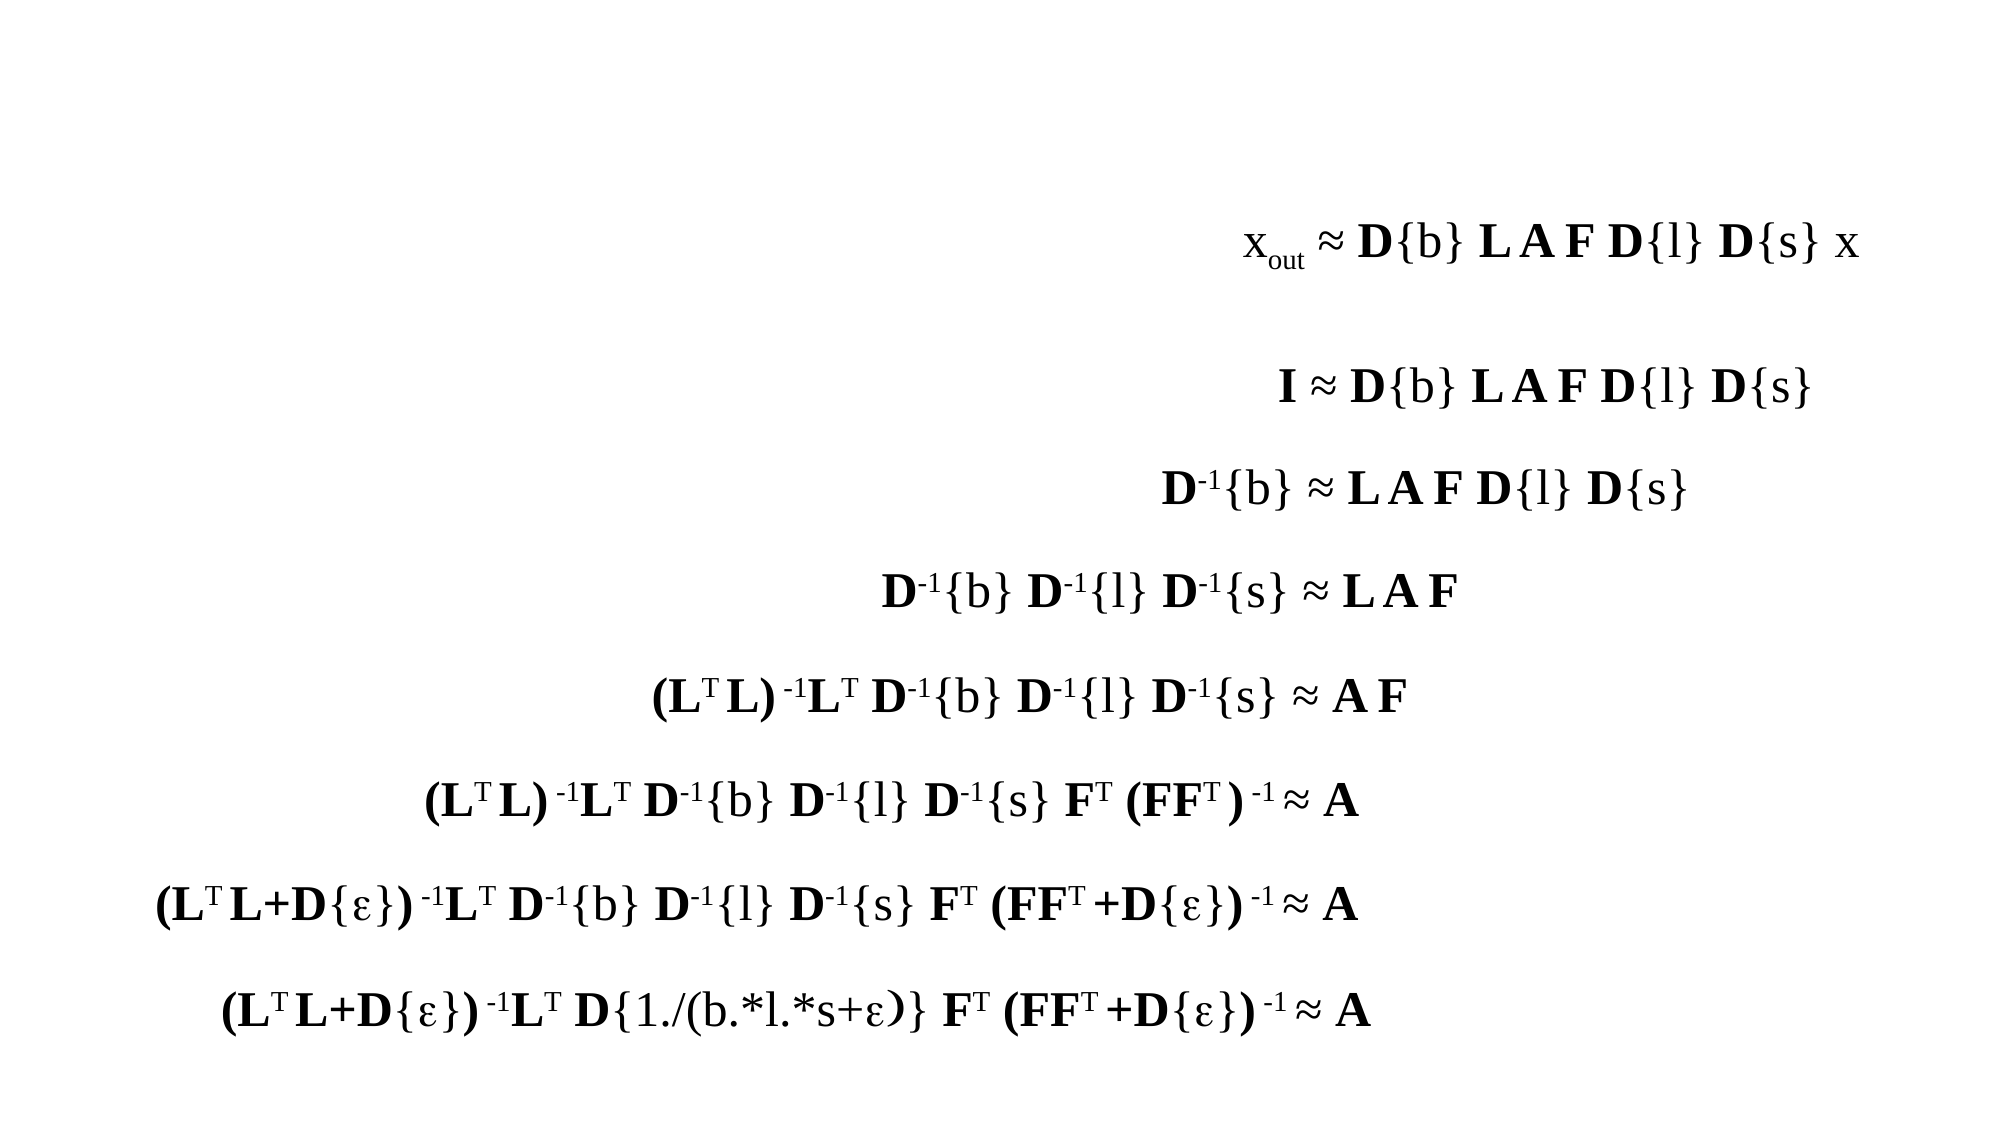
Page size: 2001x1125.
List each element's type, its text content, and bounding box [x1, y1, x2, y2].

text_box xout ≈ D{b} L A F D{l} D{s} x [1228, 199, 1907, 283]
text_box (LT L) -1LT D-1{b} D-1{l} D-1{s} ≈ A F [636, 654, 1641, 790]
text_box D-1{b} D-1{l} D-1{s} ≈ L A F [866, 550, 1545, 654]
text_box D-1{b} ≈ L A F D{l} D{s} [1146, 447, 1825, 582]
text_box (LT L) -1LT D-1{b} D-1{l} D-1{s} FT (FFT ) -1 ≈ A [409, 759, 1554, 895]
text_box I ≈ D{b} L A F D{l} D{s} [1263, 344, 1942, 480]
text_box (LT L+D{e}) -1LT D-1{b} D-1{l} D-1{s} FT (FFT +D{e}) -1 ≈ A [140, 862, 1466, 998]
text_box (LT L+D{e}) -1LT D{1./(b.*l.*s+e)} FT (FFT +D{e}) -1 ≈ A [205, 968, 1532, 1104]
